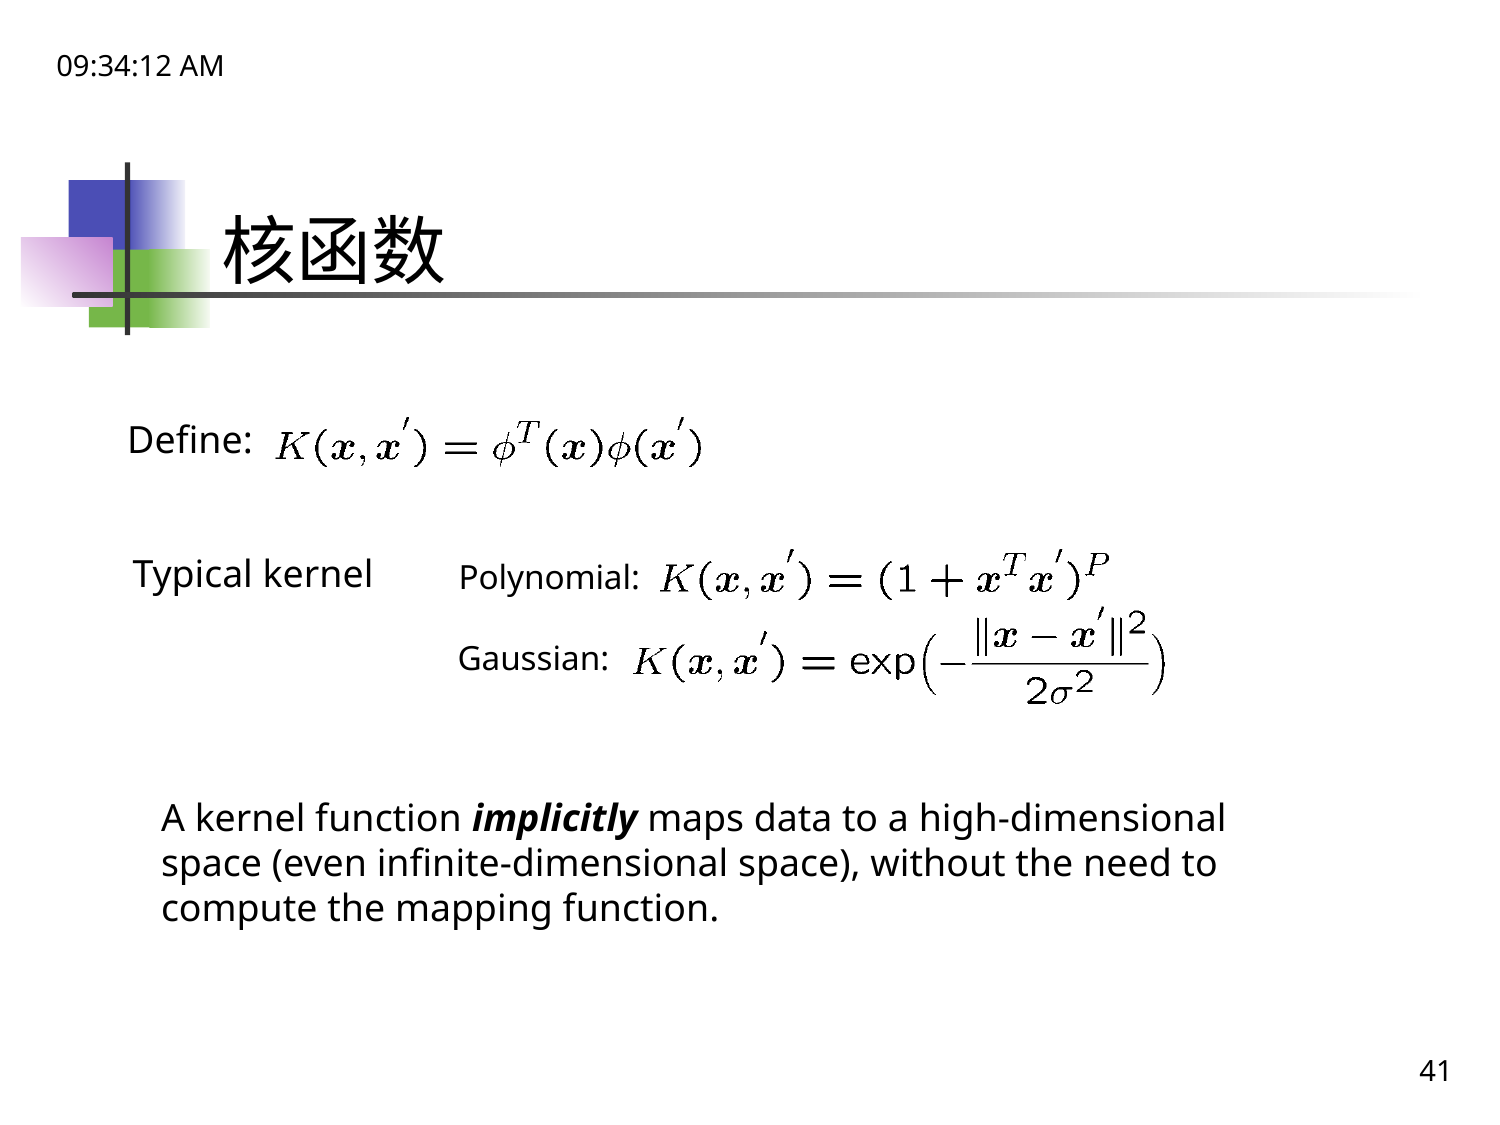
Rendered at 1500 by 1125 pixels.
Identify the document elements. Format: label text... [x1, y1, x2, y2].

slide_number 41 [1155, 1024, 1468, 1100]
picture [631, 603, 1166, 705]
picture [658, 547, 1110, 601]
text_box Polynomial: [444, 548, 656, 604]
text_box A kernel function implicitly maps data to a high-dimensional space (even infinite-dimensional space), without the need to compute the mapping function. [146, 786, 1282, 937]
text_box Gaussian: [442, 629, 626, 685]
text_box Define: [112, 408, 506, 469]
picture [273, 414, 702, 469]
text_box 核函数 [206, 196, 1282, 302]
text_box Typical kernel [117, 542, 512, 602]
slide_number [41, 19, 354, 95]
